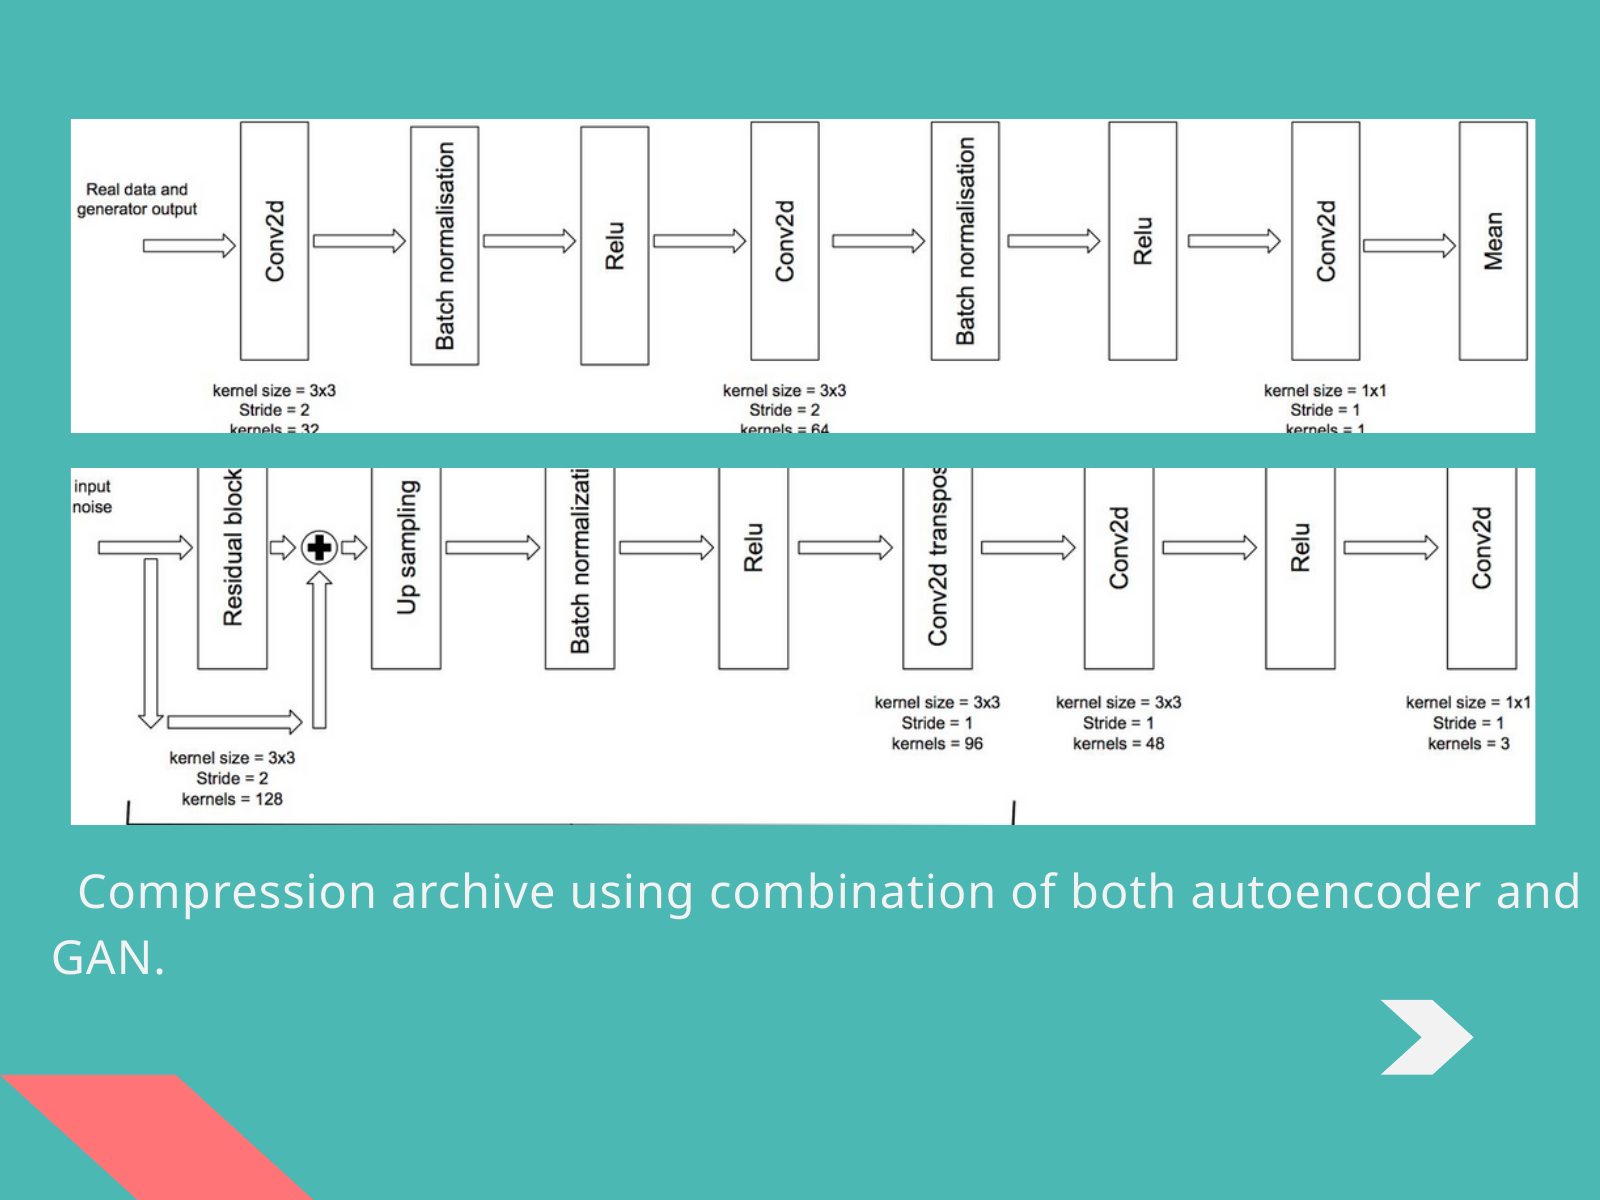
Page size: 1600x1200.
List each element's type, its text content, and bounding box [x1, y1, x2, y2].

text_box Compression archive using combination of both autoencoder and GAN. [50, 852, 1600, 984]
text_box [0, 1074, 316, 1200]
text_box [70, 119, 1536, 433]
text_box [70, 468, 1536, 825]
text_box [1380, 999, 1474, 1075]
